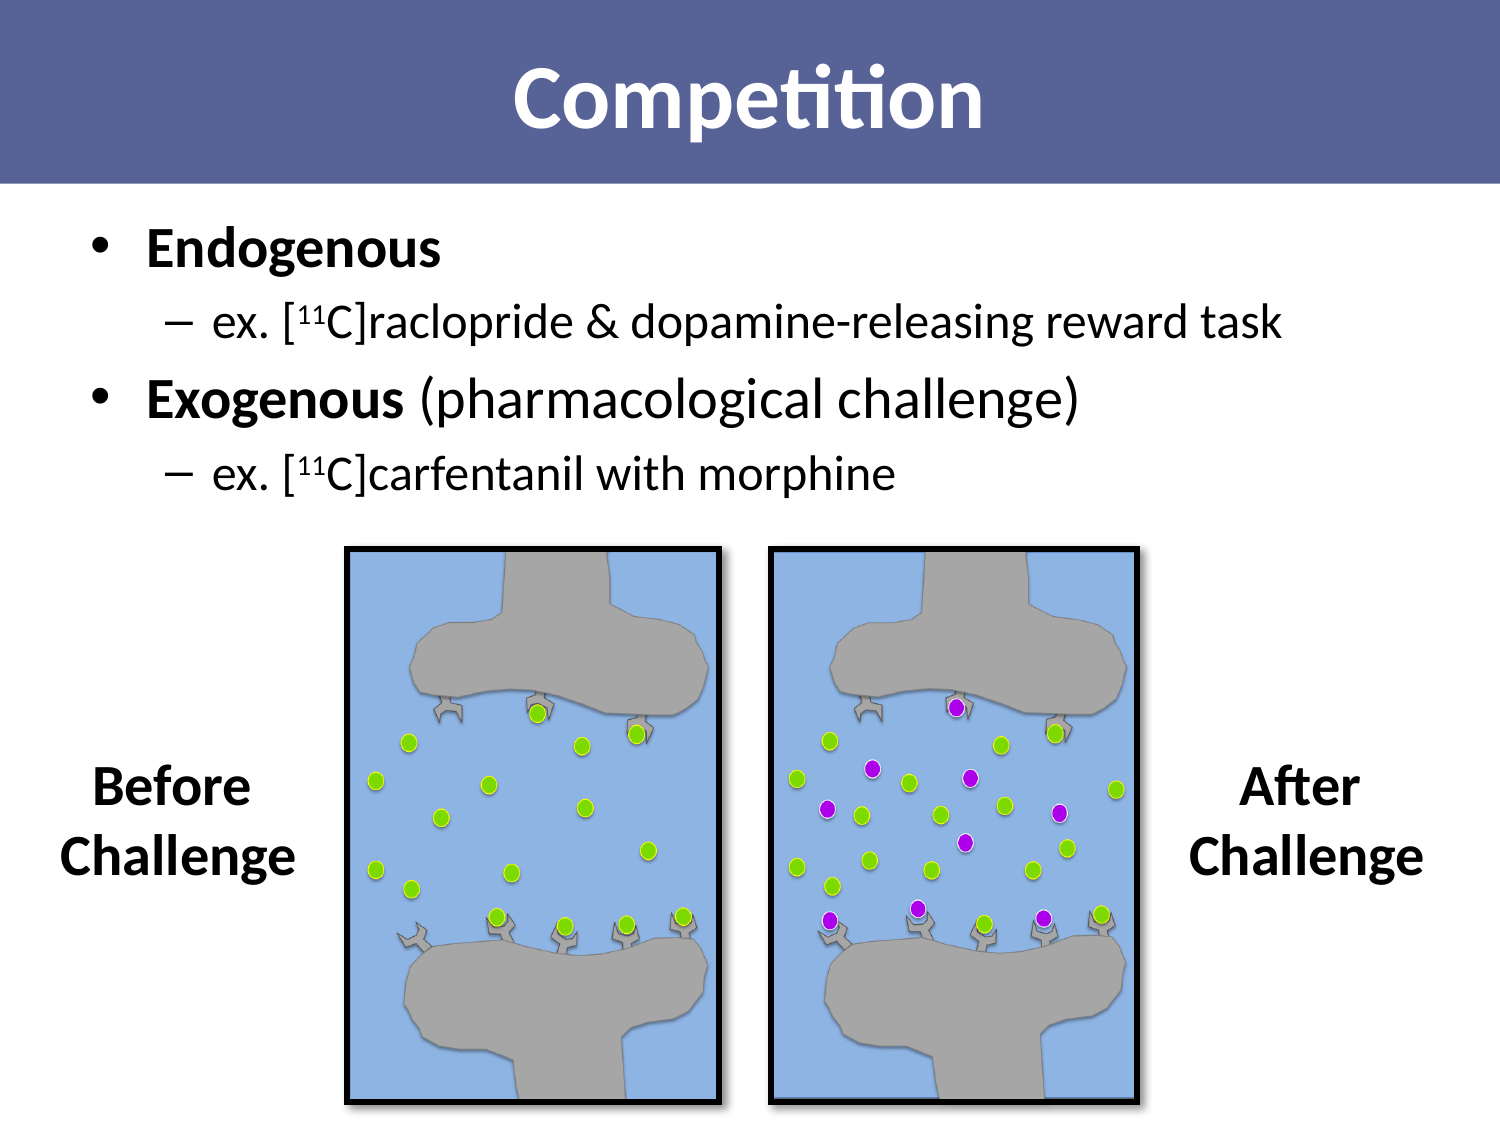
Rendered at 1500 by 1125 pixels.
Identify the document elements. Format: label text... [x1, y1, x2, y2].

picture [350, 551, 717, 1100]
picture [773, 551, 1135, 1100]
list Endogenous ex. [11C]raclopride & dopamine-releasing reward task Exogenous (pharmacological challenge) ex. [11C]carfentanil with morphine [75, 201, 1425, 570]
text_box After Challenge [1170, 739, 1445, 895]
title Competition [0, 0, 1500, 184]
text_box Before Challenge [41, 739, 316, 895]
